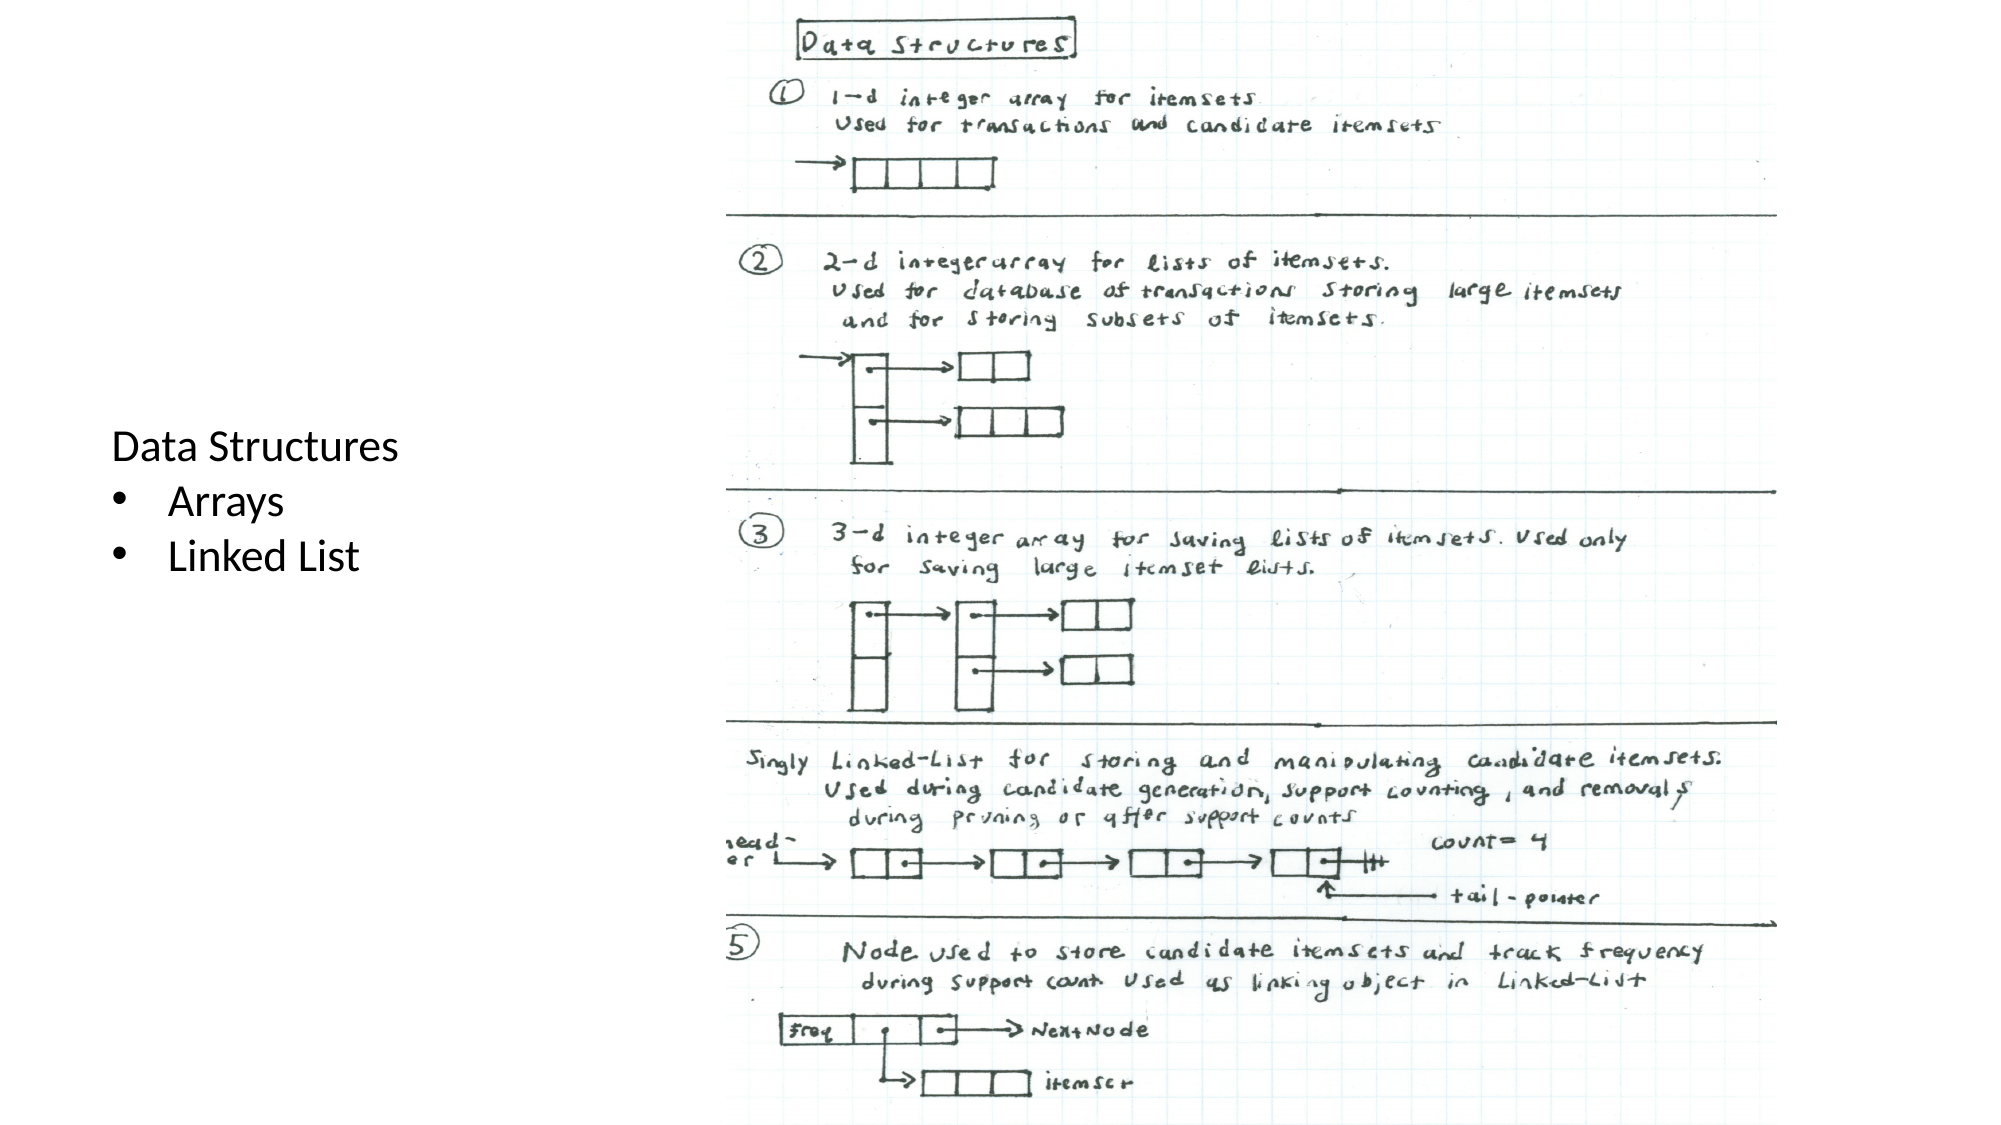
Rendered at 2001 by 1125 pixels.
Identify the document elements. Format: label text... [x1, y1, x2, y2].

text_box Data Structures Arrays Linked List [96, 407, 708, 588]
picture [726, 0, 1777, 1125]
